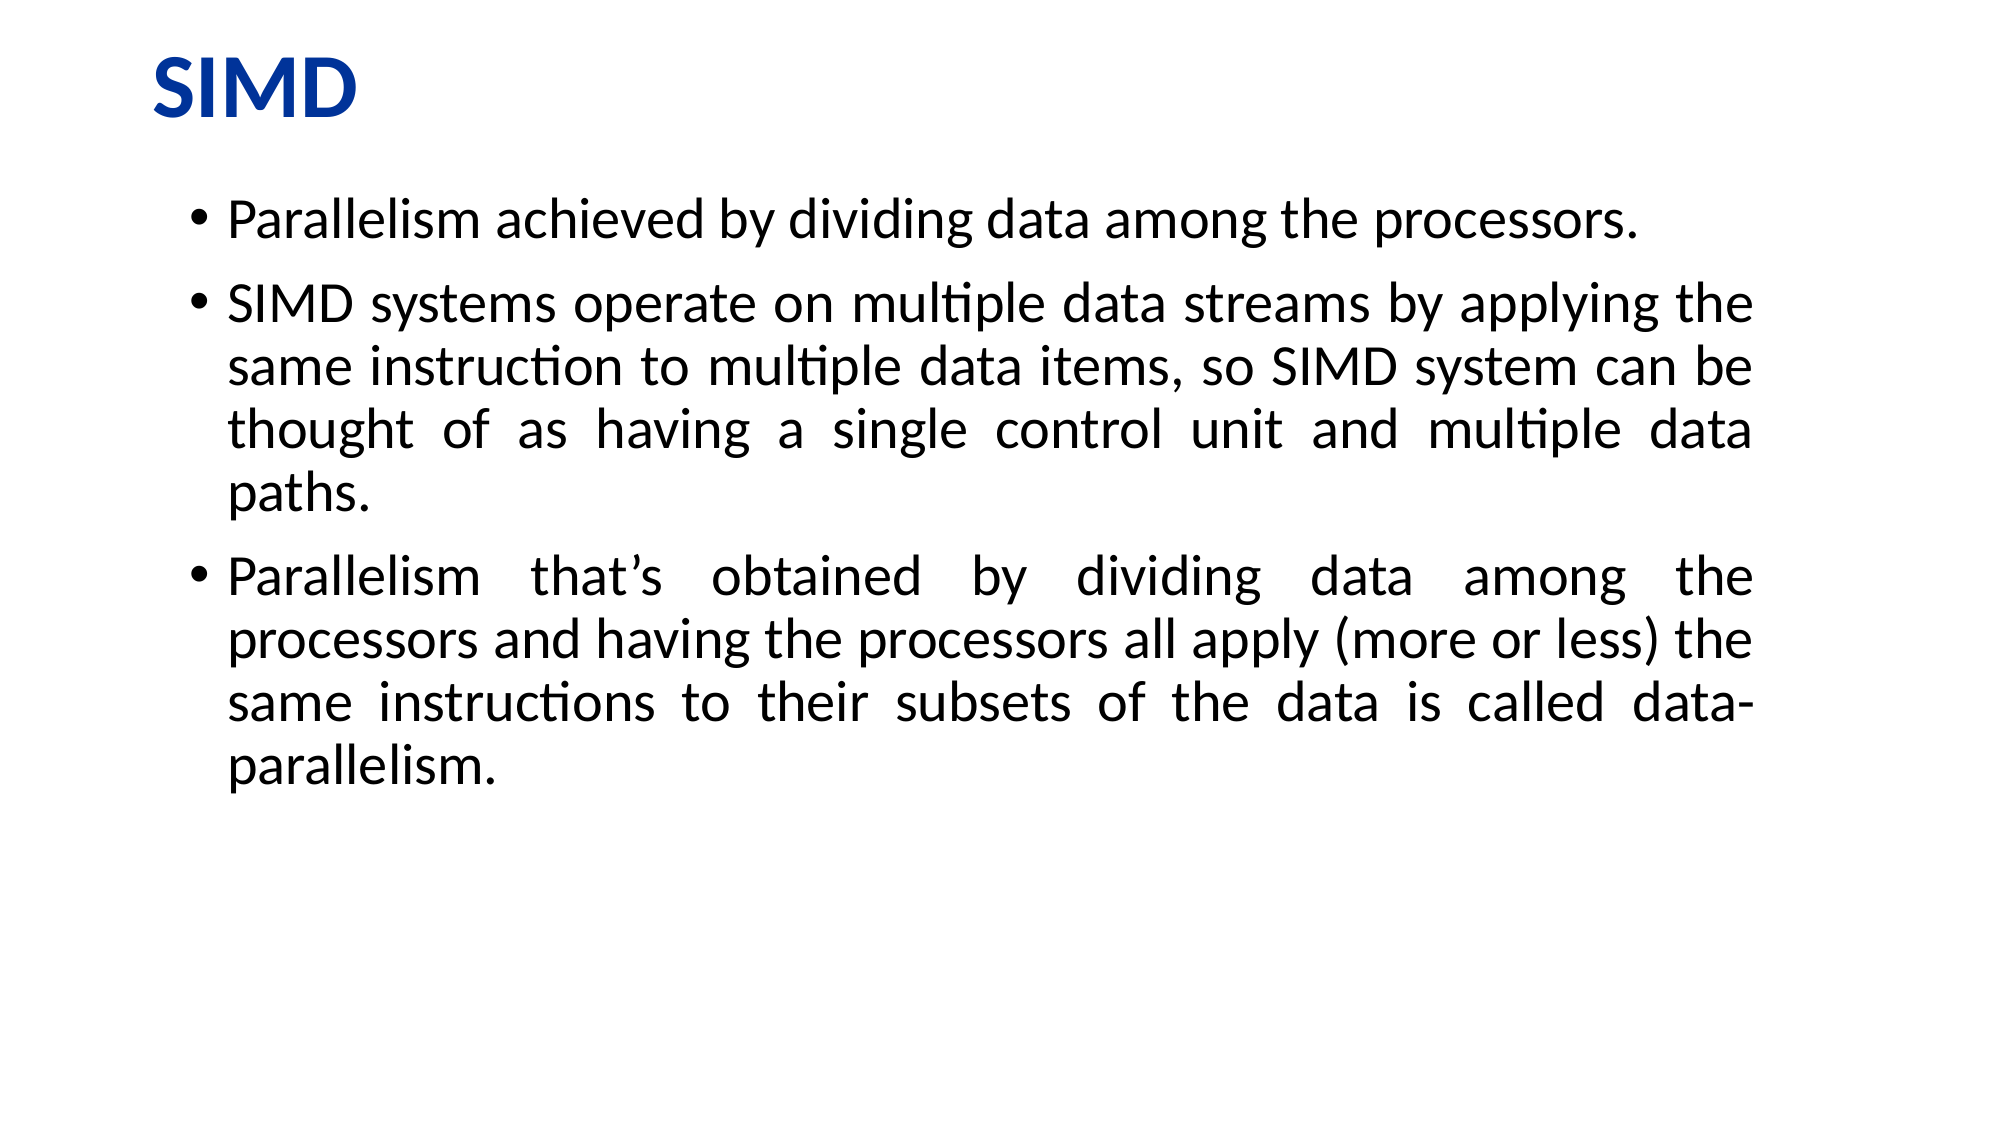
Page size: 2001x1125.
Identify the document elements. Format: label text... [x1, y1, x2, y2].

title SIMD [137, 41, 1863, 135]
list Parallelism achieved by dividing data among the processors. SIMD systems operate on multiple data streams by applying the same instruction to multiple data items, so SIMD system can be thought of as having a single control unit and multiple data paths. Parallelism that’s obtained by dividing data among the processors and having the processors all apply (more or less) the same instructions to their subsets of the data is called data-parallelism. [174, 181, 1771, 1020]
